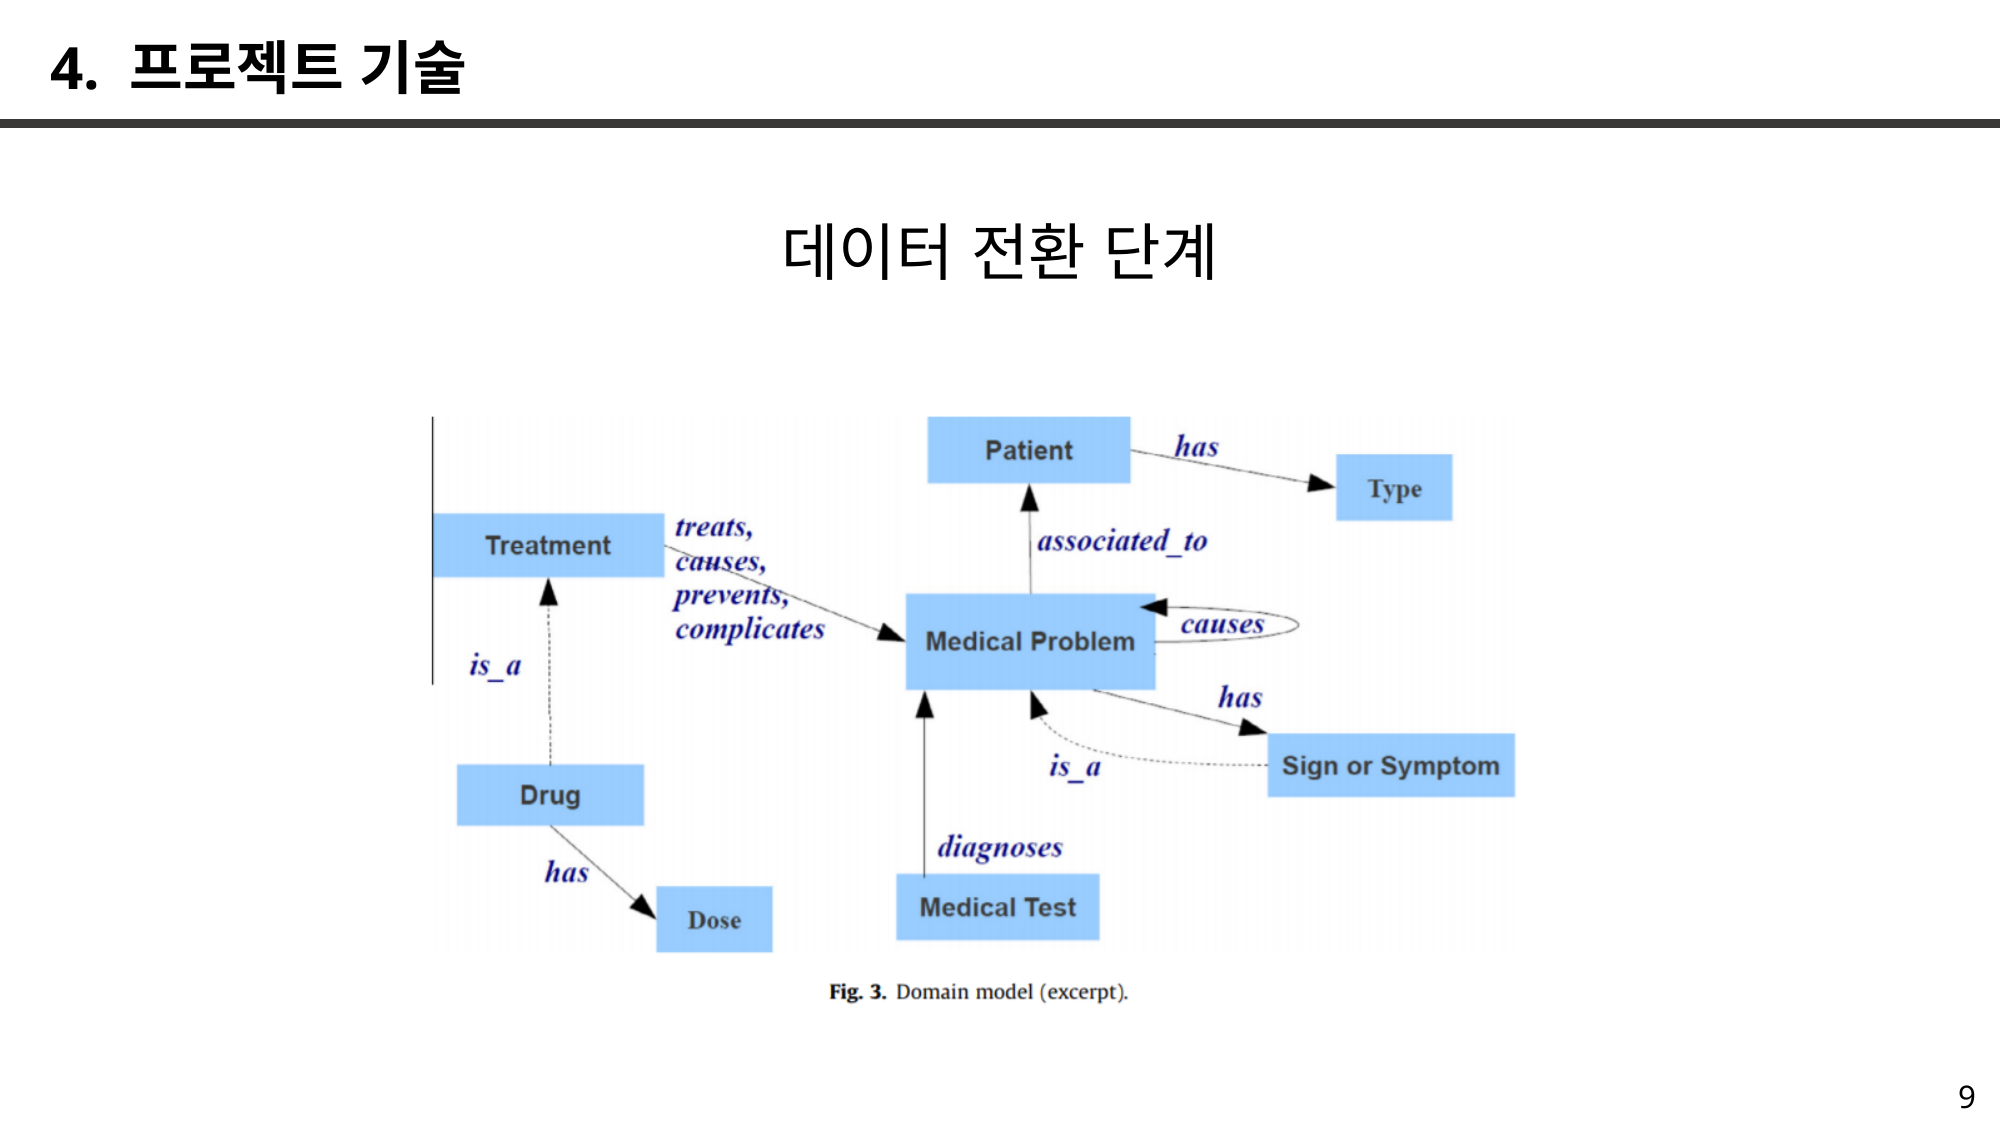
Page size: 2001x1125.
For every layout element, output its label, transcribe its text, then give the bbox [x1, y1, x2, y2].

text_box 4. 프로젝트 기술 [35, 23, 510, 109]
picture [422, 388, 1578, 1020]
text_box 데이터 전환 단계 [685, 205, 1315, 296]
text_box [0, 119, 2000, 128]
text_box 9 [1943, 1069, 1992, 1122]
